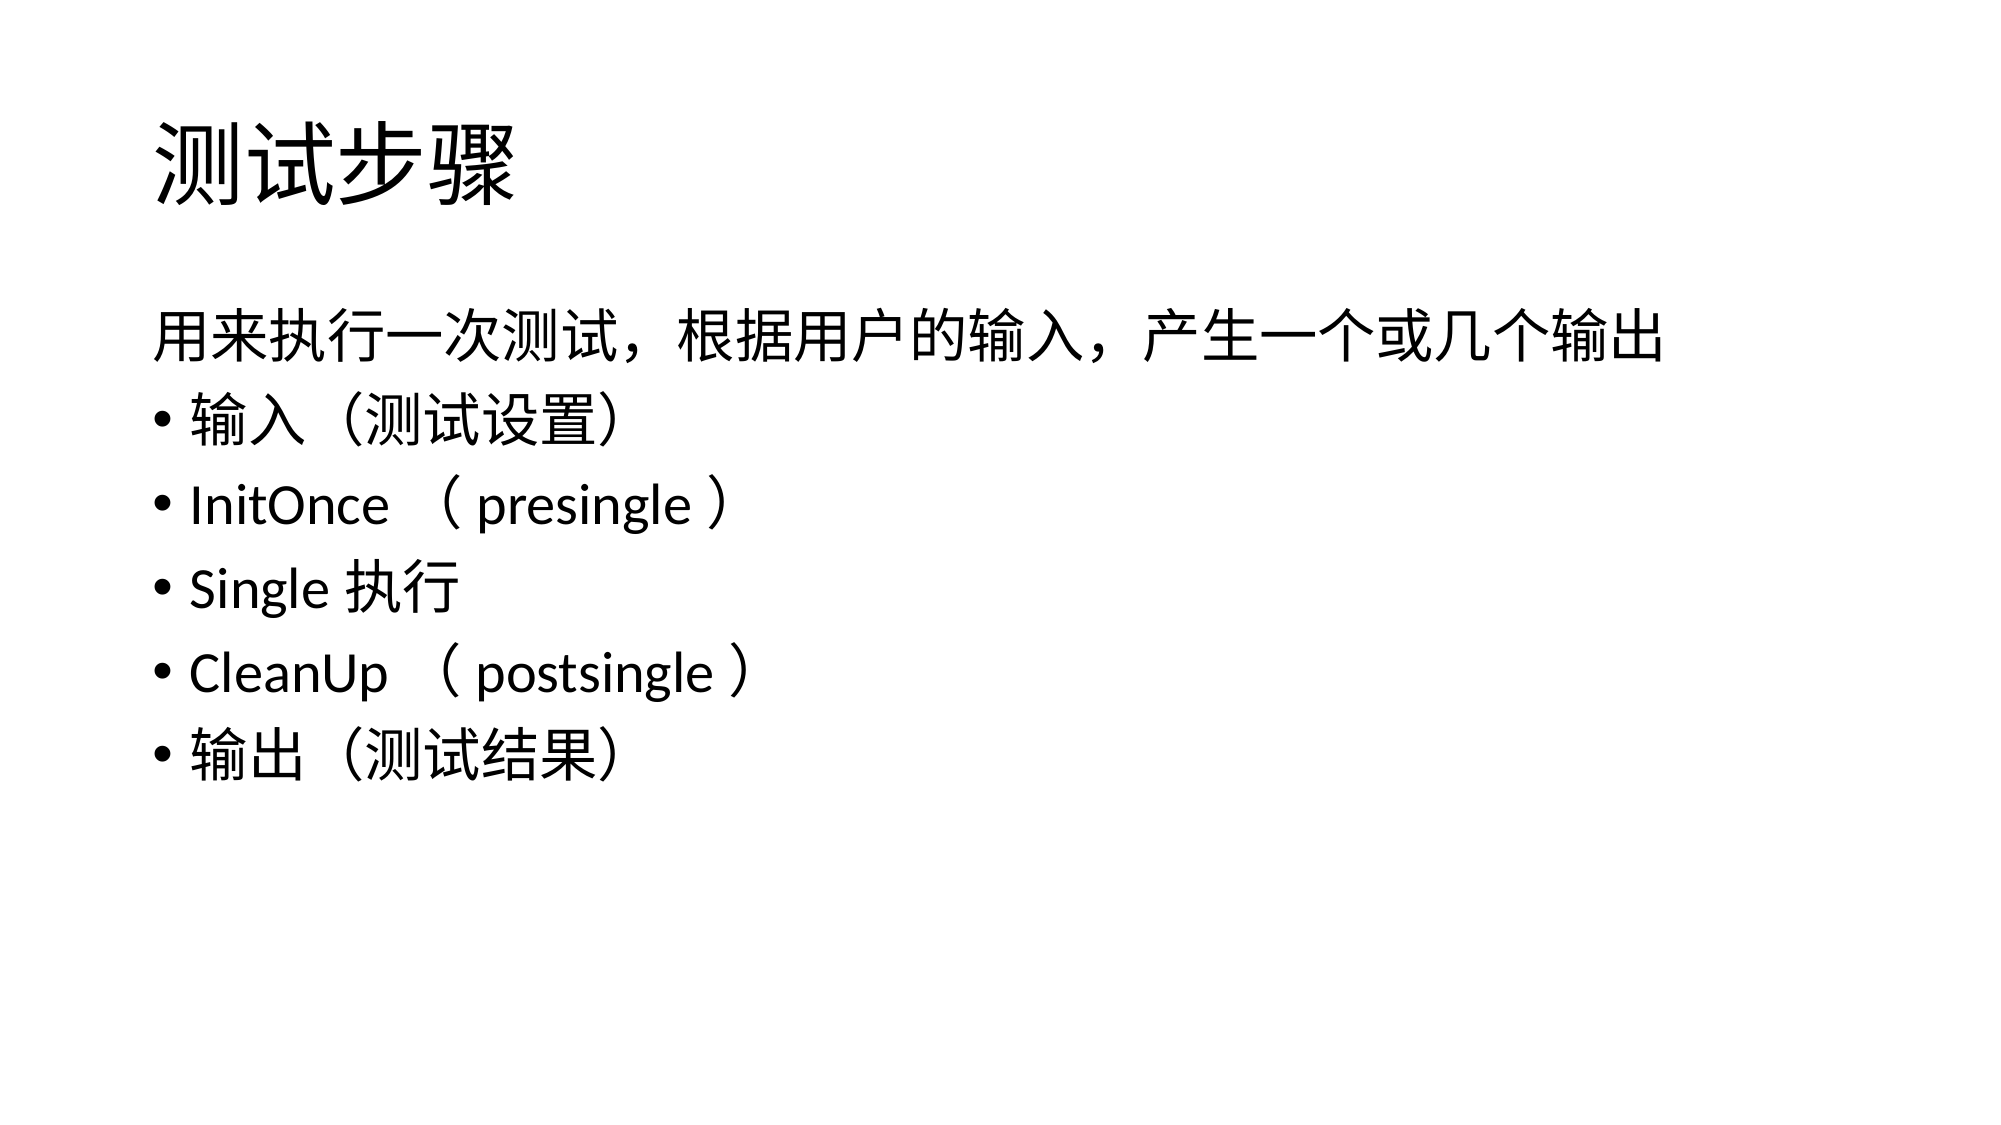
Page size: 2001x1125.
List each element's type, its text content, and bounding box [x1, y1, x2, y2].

title 测试步骤 [137, 59, 1863, 278]
list 用来执行一次测试，根据用户的输入，产生一个或几个输出 输入（测试设置） InitOnce（presingle） Single执行 CleanUp（postsingle） 输出（测试结果） [137, 299, 1863, 1014]
